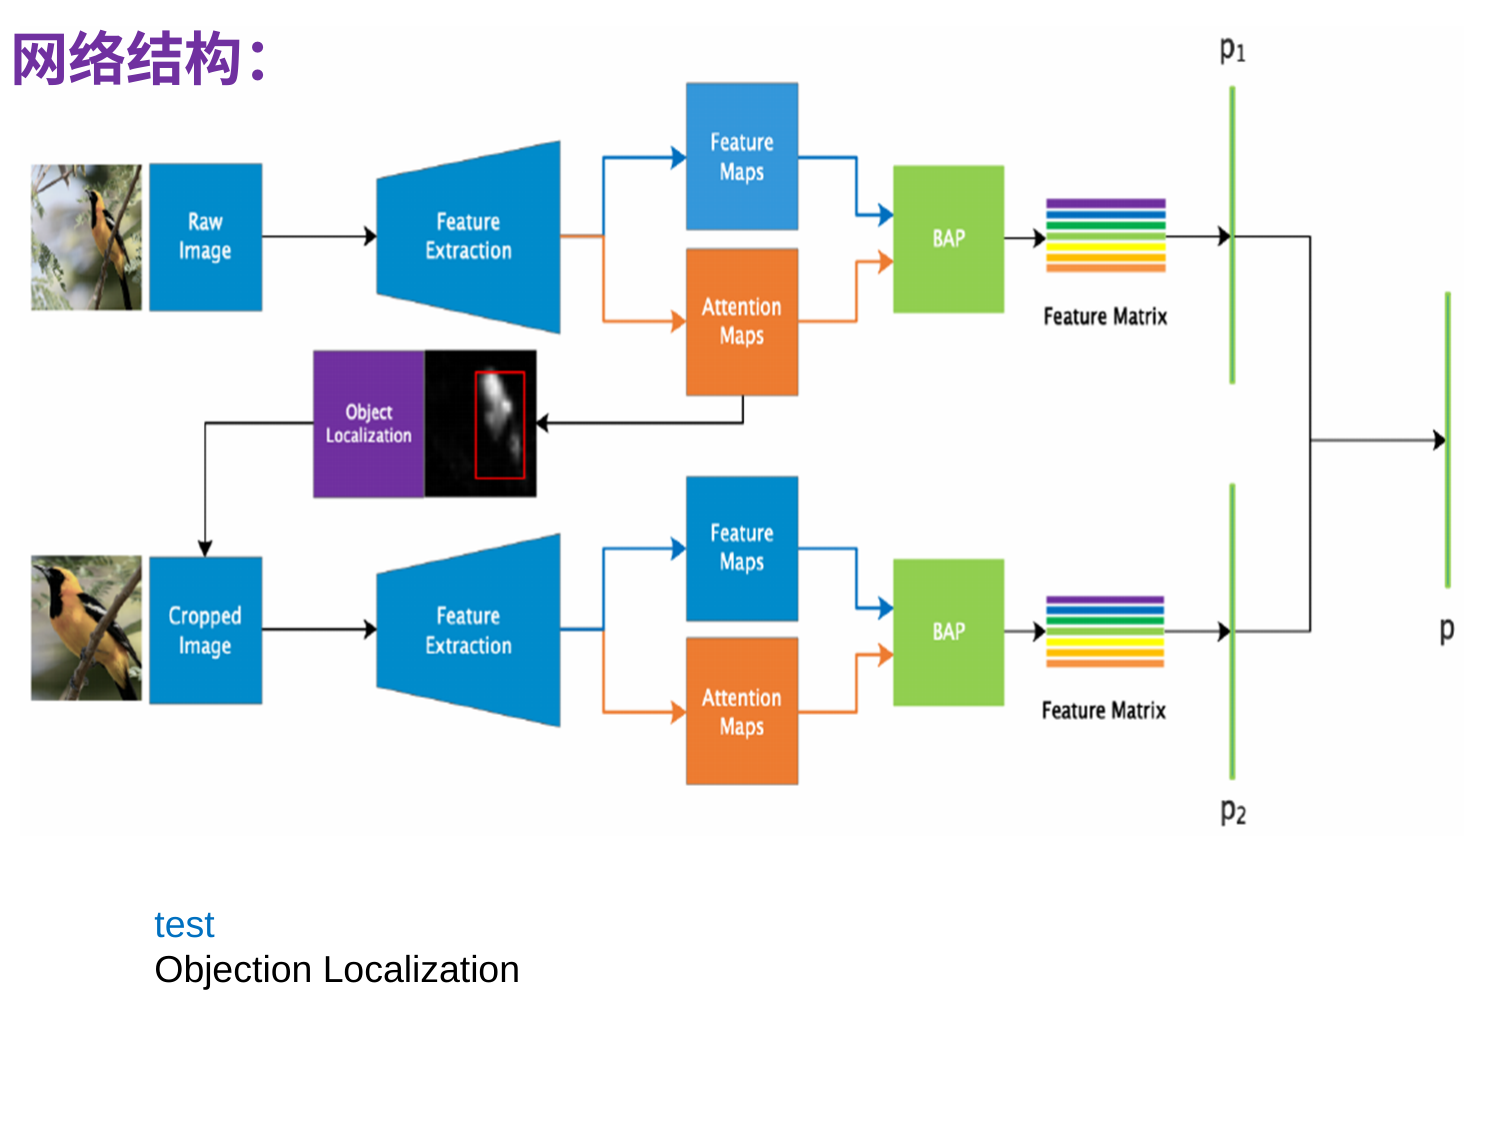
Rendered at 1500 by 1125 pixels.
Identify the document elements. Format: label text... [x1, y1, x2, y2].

text_box 网络结构： [0, 14, 317, 99]
text_box test Objection Localization [139, 892, 890, 998]
picture [20, 26, 1464, 836]
